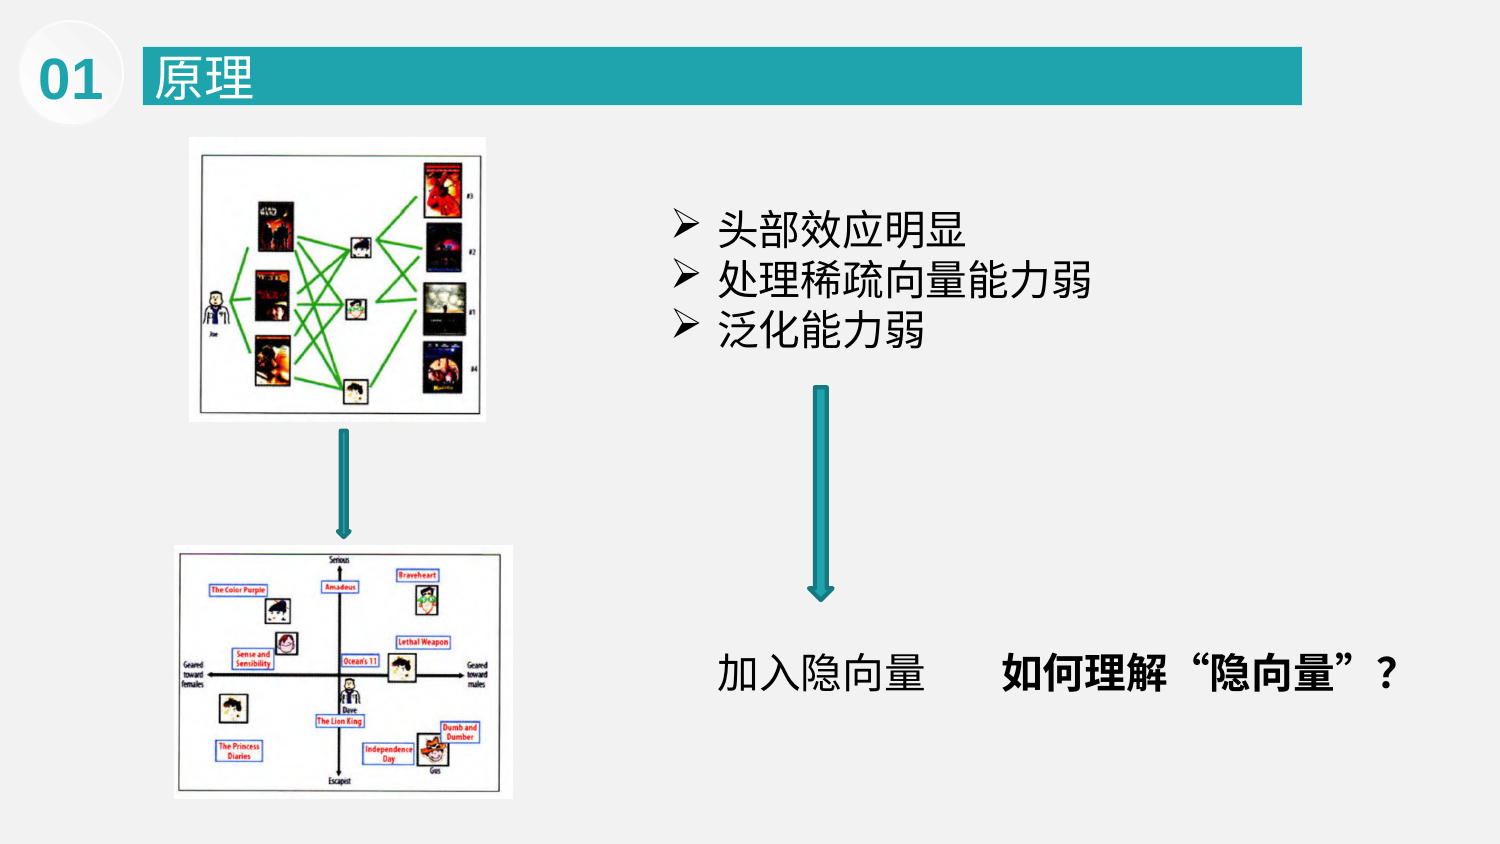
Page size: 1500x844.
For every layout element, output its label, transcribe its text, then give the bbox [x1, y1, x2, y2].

text_box 如何理解“隐向量”？ [986, 639, 1447, 705]
picture [174, 545, 514, 799]
text_box 头部效应明显 处理稀疏向量能力弱 泛化能力弱 [655, 196, 1176, 362]
text_box 加入隐向量 [702, 639, 963, 705]
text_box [17, 19, 125, 127]
text_box [807, 385, 835, 603]
text_box [335, 430, 352, 540]
picture [189, 137, 487, 423]
text_box 原理 [141, 45, 1304, 107]
